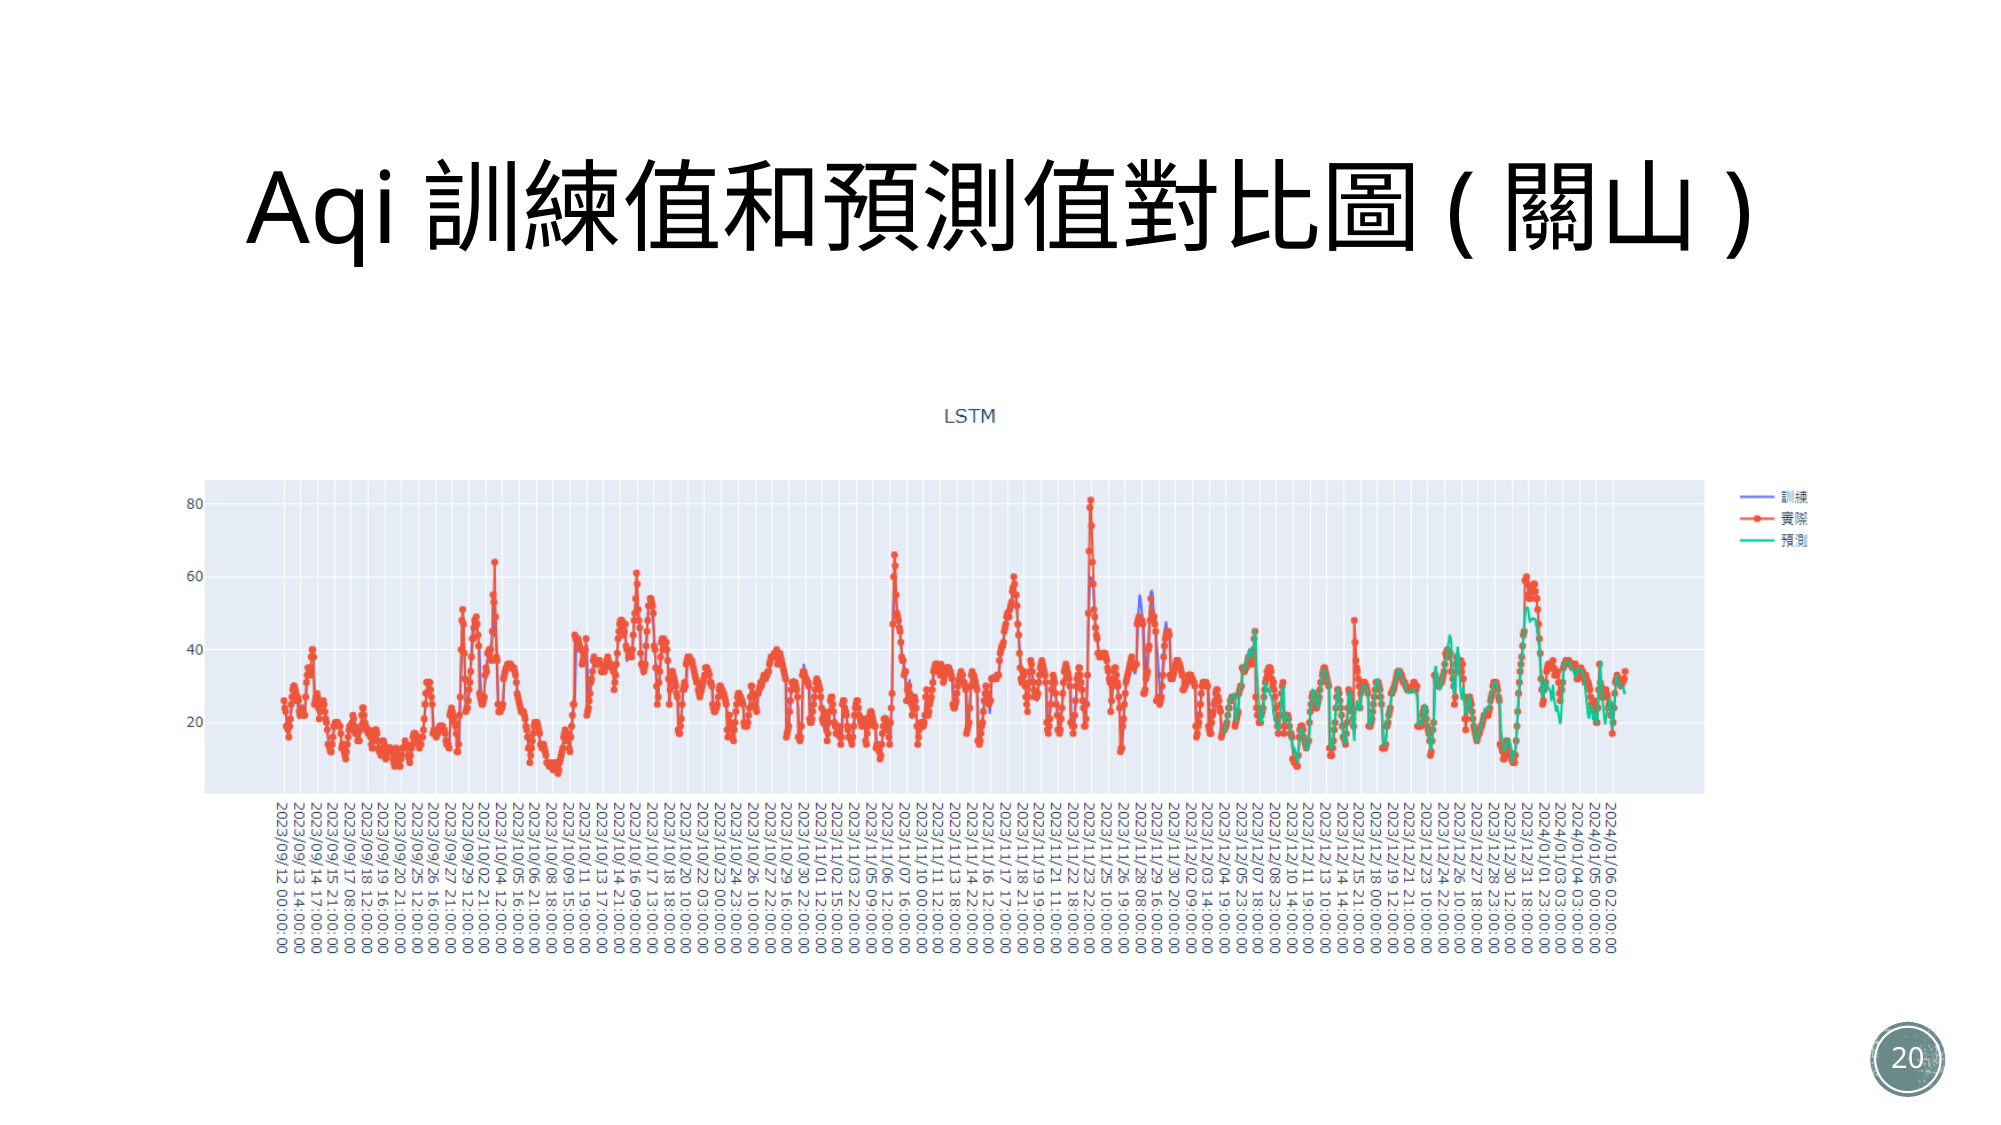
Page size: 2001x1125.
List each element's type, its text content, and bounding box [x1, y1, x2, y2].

slide_number 20 [1855, 1028, 1961, 1089]
title Aqi訓練值和預測值對比圖(關山) [175, 79, 1826, 344]
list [176, 387, 1824, 974]
